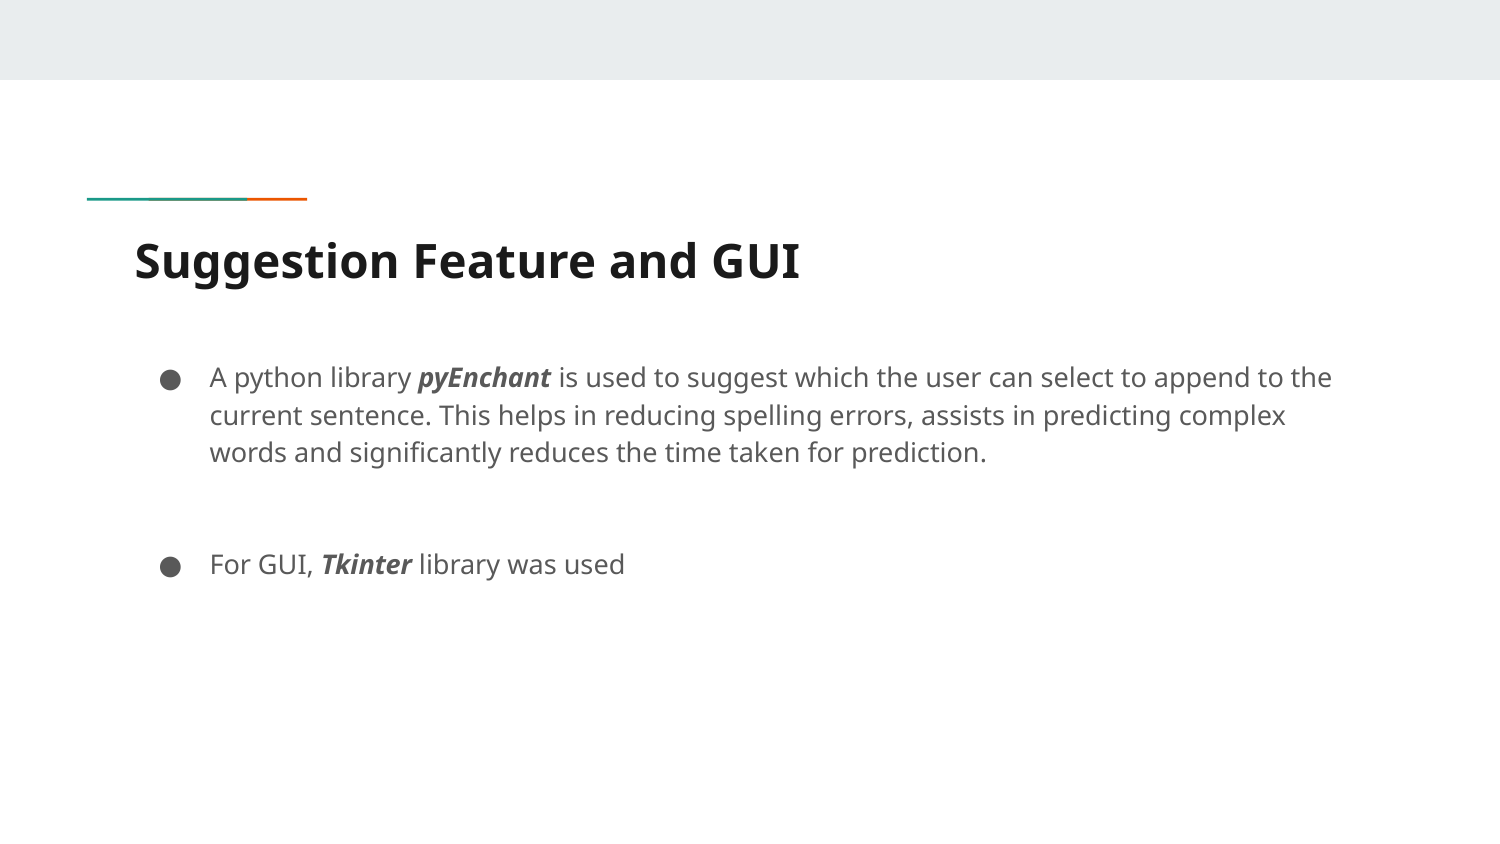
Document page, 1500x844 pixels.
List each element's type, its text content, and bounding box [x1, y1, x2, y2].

title Suggestion Feature and GUI [119, 216, 1381, 305]
list A python library pyEnchant is used to suggest which the user can select to append to the current sentence. This helps in reducing spelling errors, assists in predicting complex words and significantly reduces the time taken for prediction. For GUI, Tkinter library was used [119, 341, 1381, 712]
